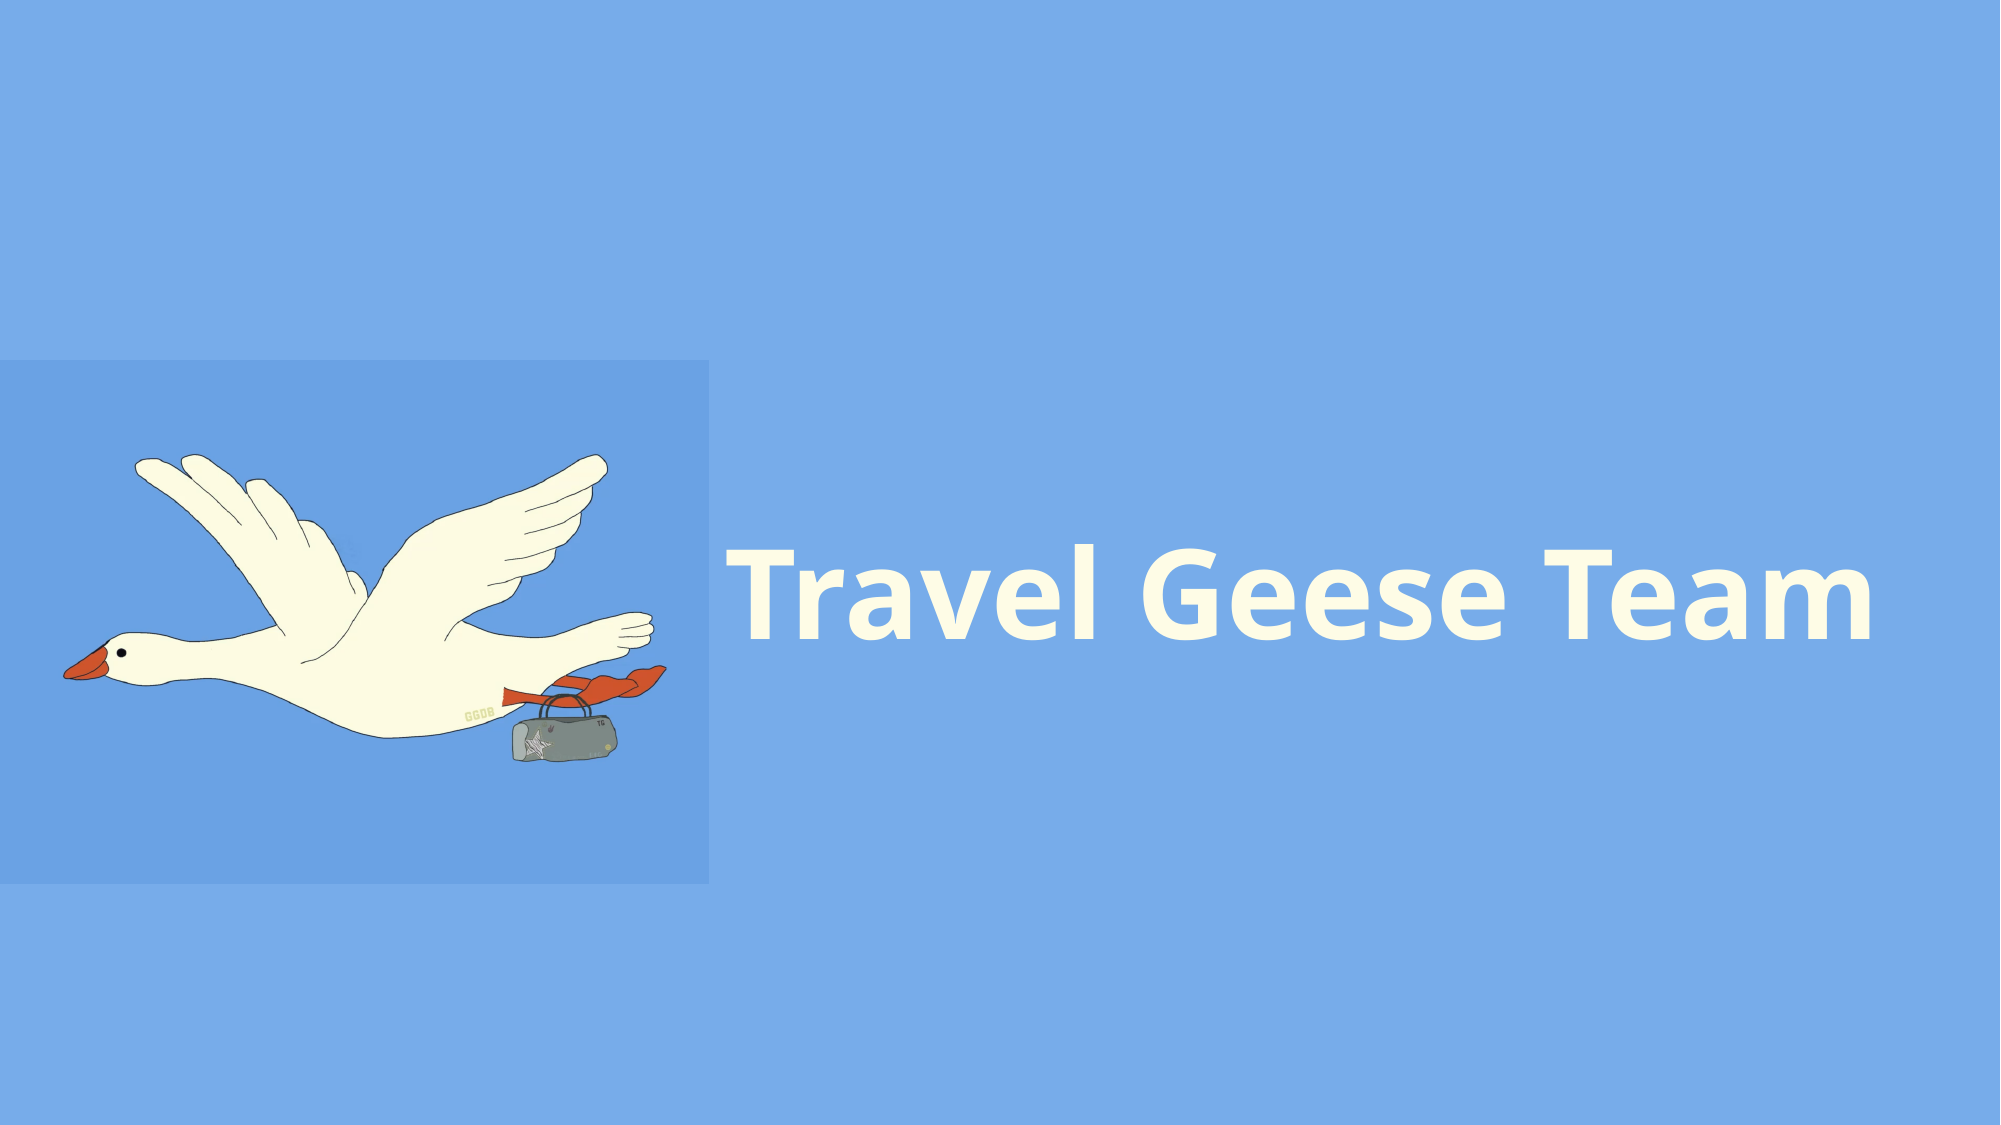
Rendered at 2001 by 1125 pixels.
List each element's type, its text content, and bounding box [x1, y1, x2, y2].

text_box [0, 359, 710, 885]
text_box Travel Geese Team [1575, 507, 2000, 673]
picture [0, 0, 2000, 1125]
